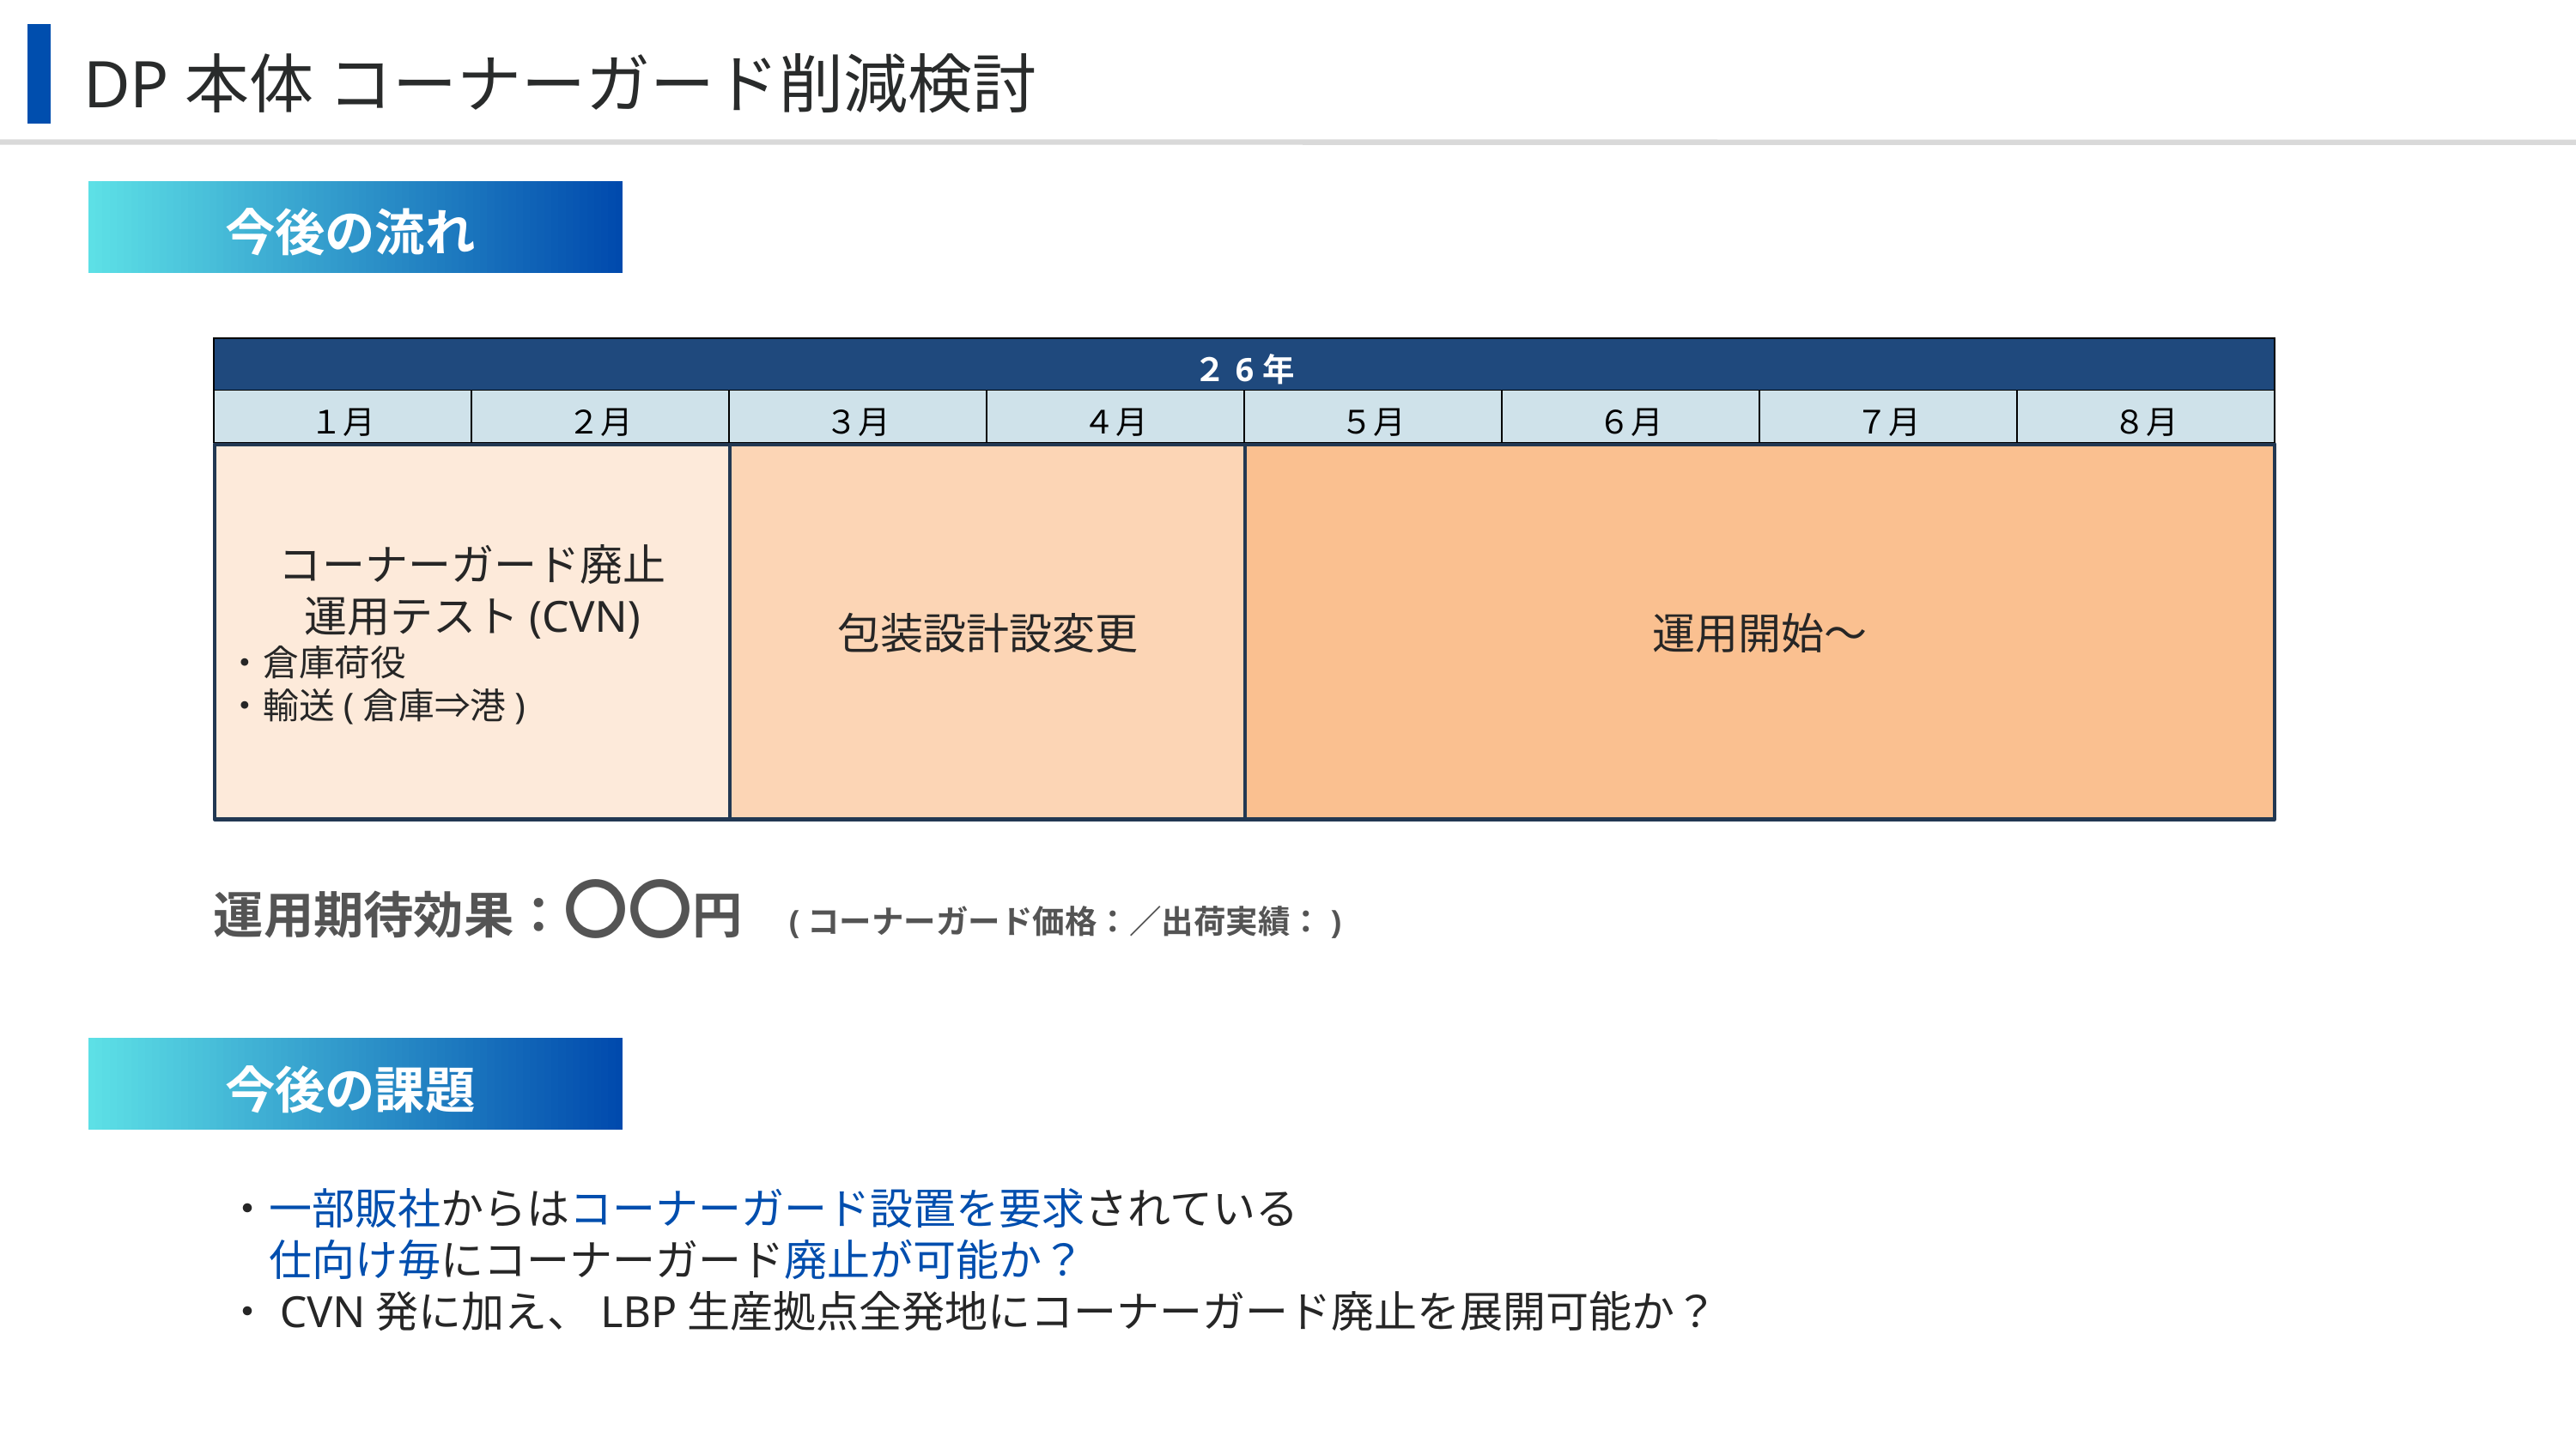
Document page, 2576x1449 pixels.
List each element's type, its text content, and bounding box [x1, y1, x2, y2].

text_box [88, 180, 623, 273]
table_cell ５月 [1245, 391, 1501, 442]
text_box コーナーガード廃止 運用テスト(CVN) ・倉庫荷役 ・輸送(倉庫⇒港) [213, 443, 728, 822]
table_cell １月 [215, 391, 471, 442]
table_cell ４月 [987, 391, 1243, 442]
text_box 今後の流れ [120, 187, 580, 282]
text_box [27, 23, 52, 124]
text_box DP本体 コーナーガード削減検討 [83, 24, 2432, 121]
text_box 運用期待効果：〇〇円 (コーナーガード価格：／出荷実績：) [214, 869, 2275, 947]
text_box ・一部販社からはコーナーガード設置を要求されている 仕向け毎にコーナーガード廃止が可能か？ ・CVN発に加え、LBP生産拠点全発地にコーナーガード廃止を展開可能か？ [214, 1174, 1846, 1343]
table_cell ２月 [472, 391, 728, 442]
text_box 運用開始～ [1243, 442, 2276, 822]
table_cell ６月 [1503, 391, 1759, 442]
text_box 包装設計設変更 [728, 443, 1243, 822]
table_header ２6年 [215, 339, 2274, 390]
text_box [88, 1038, 623, 1131]
table_cell ７月 [1760, 391, 2016, 442]
table_cell ８月 [2018, 391, 2274, 442]
table_cell ３月 [730, 391, 986, 442]
text_box 今後の課題 [120, 1045, 580, 1139]
